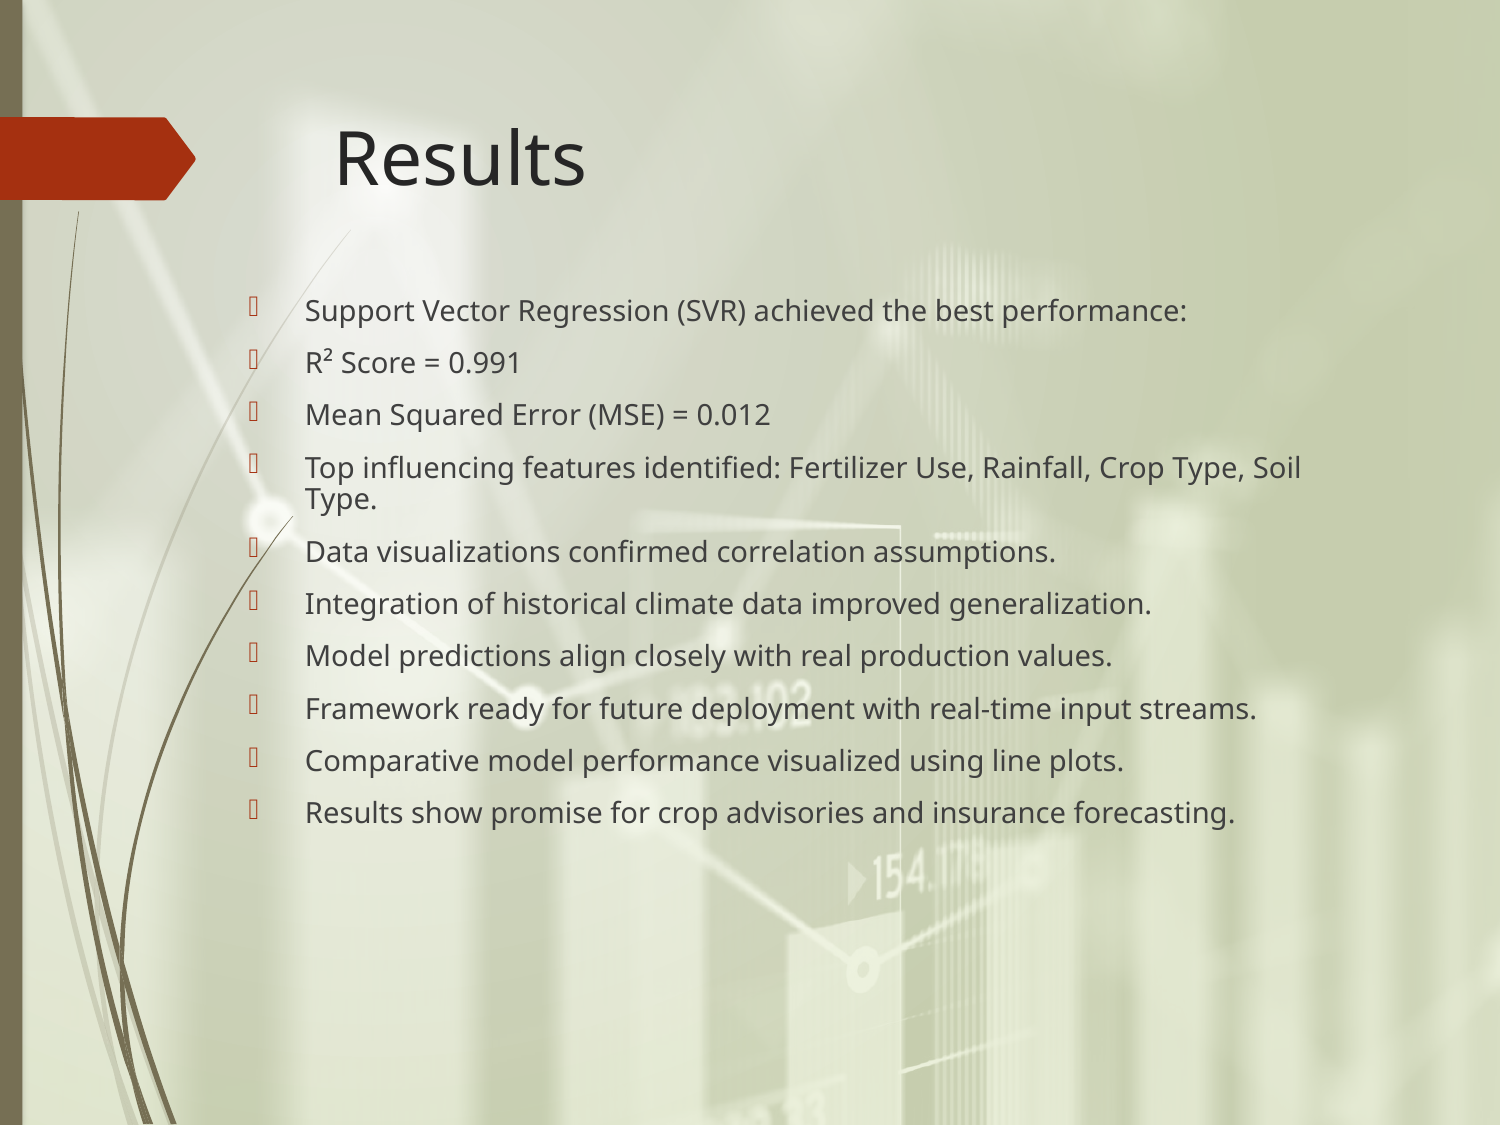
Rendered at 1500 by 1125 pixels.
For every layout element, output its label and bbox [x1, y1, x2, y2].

text_box [298, 37, 352, 1125]
picture [294, 0, 1500, 1125]
text_box [3, 0, 294, 1125]
